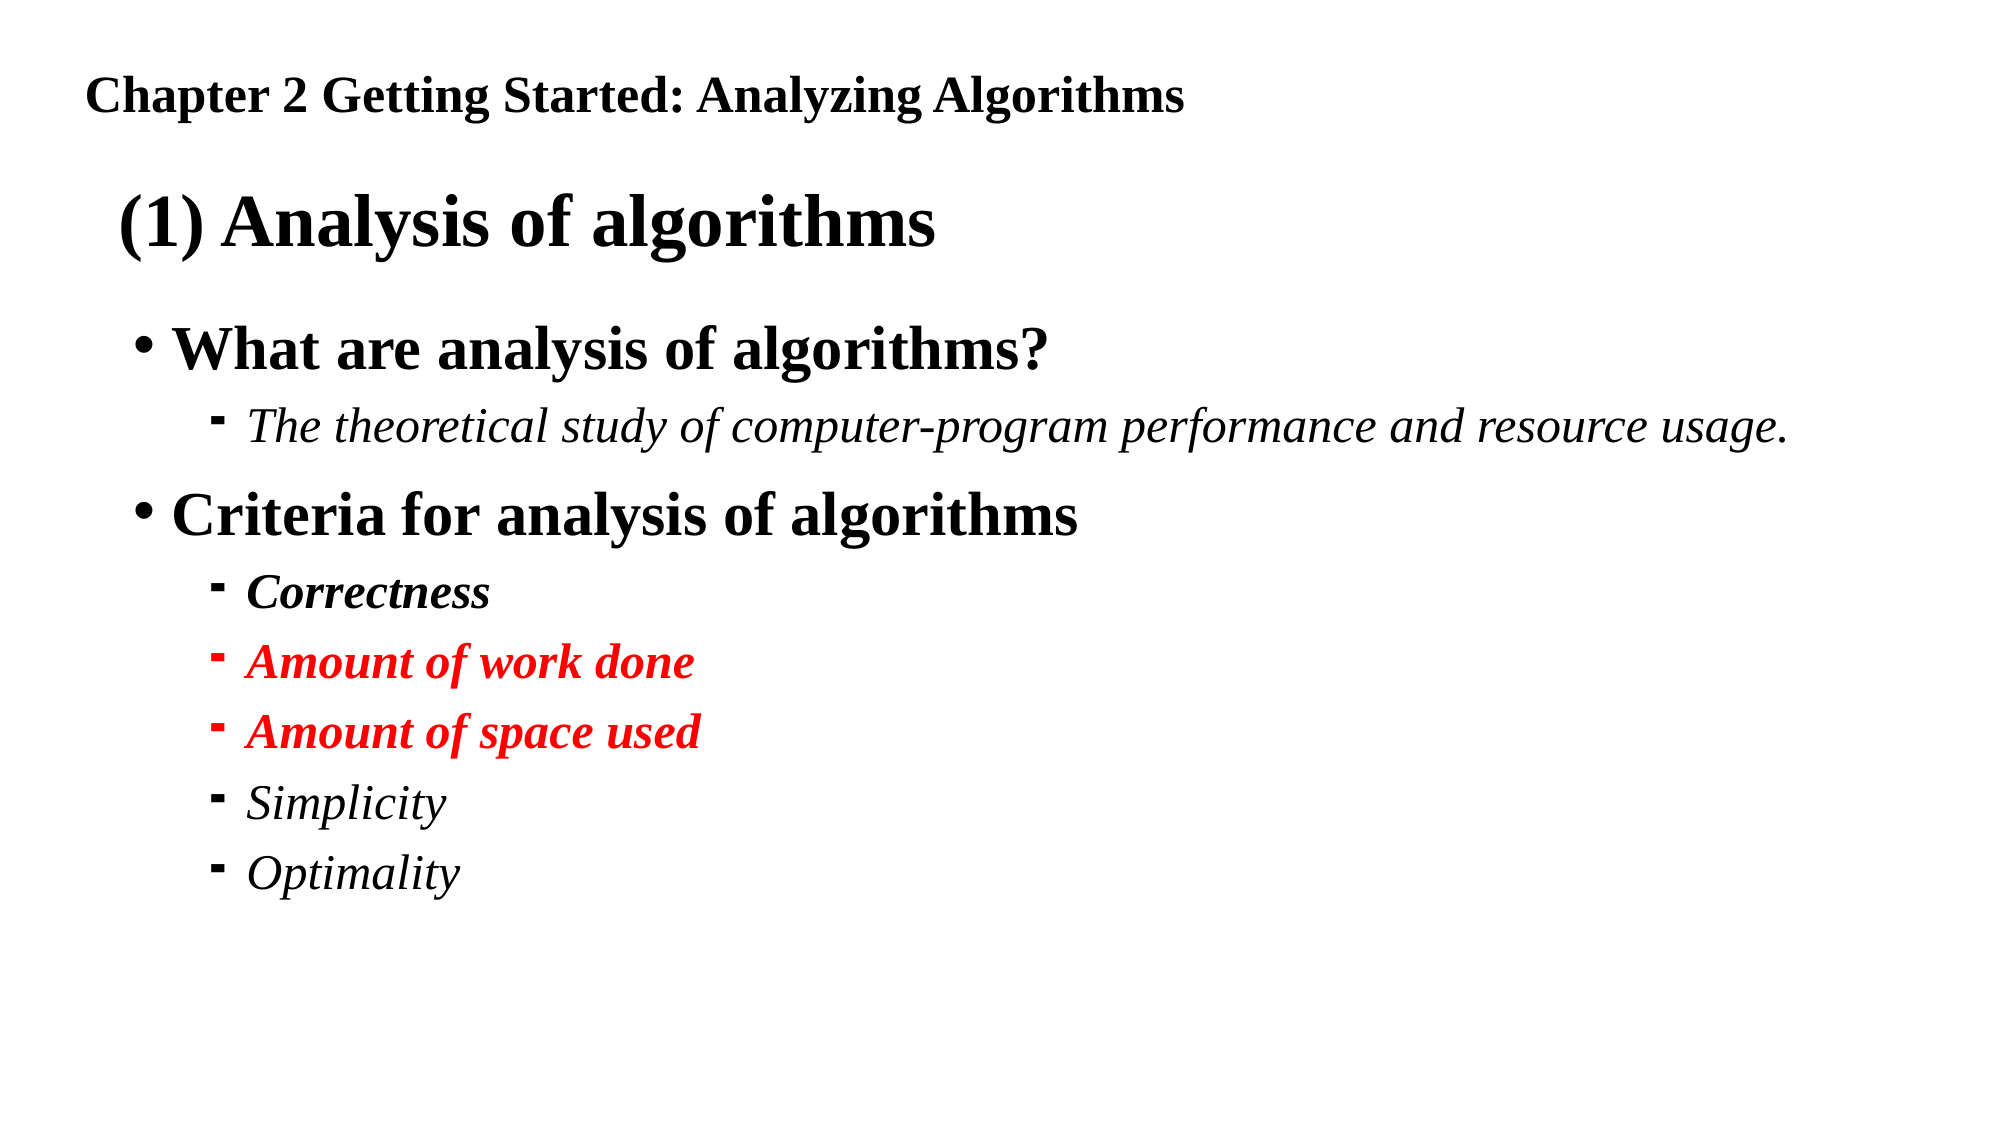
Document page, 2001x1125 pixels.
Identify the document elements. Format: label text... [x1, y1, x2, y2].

text_box (1) Analysis of algorithms [103, 164, 1360, 270]
list What are analysis of algorithms? The theoretical study of computer-program performance and resource usage. Criteria for analysis of algorithms Correctness Amount of work done Amount of space used Simplicity Optimality [118, 299, 1881, 1066]
title Chapter 2 Getting Started: Analyzing Algorithms [69, 59, 1940, 195]
